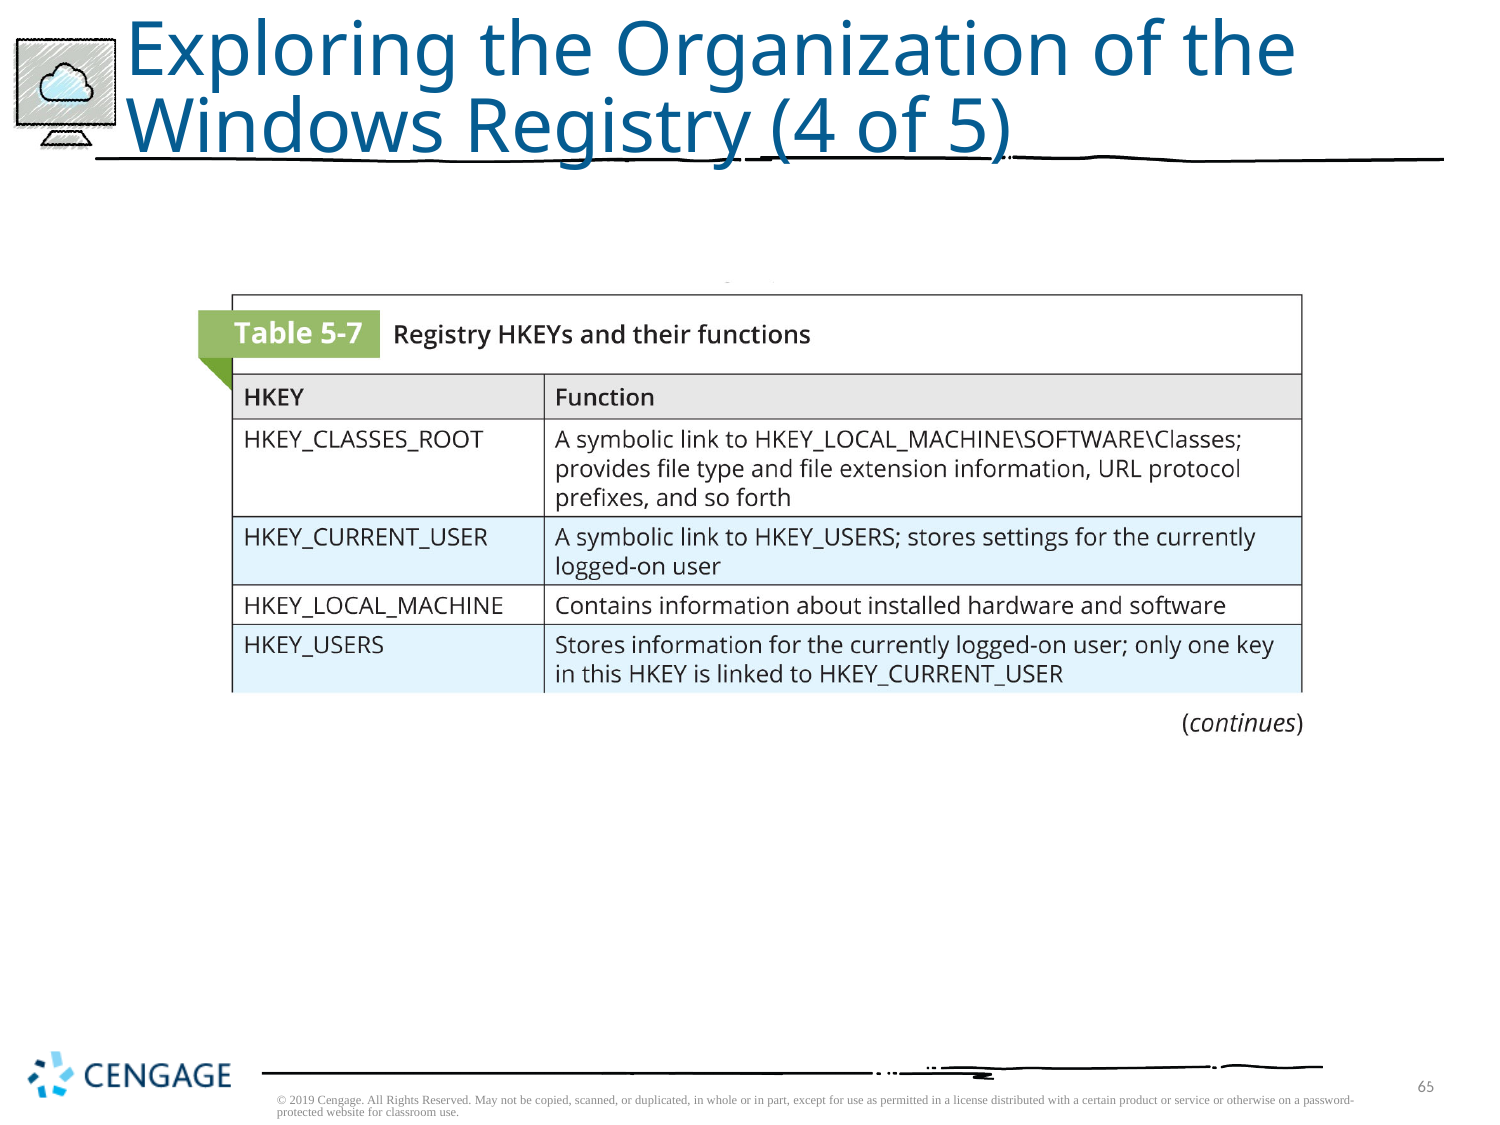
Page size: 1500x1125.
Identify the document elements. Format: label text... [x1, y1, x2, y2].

picture [7, 1037, 244, 1111]
picture [261, 1064, 1323, 1079]
picture [12, 36, 117, 151]
slide_number 65 [1412, 1037, 1500, 1100]
footer © 2019 Cengage. All Rights Reserved. May not be copied, scanned, or duplicated, in whole or in part, except for use as permitted in a license distributed with a certain product or service or otherwise on a password-protected website for classroom use. [261, 1079, 1375, 1120]
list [195, 279, 1305, 738]
title Exploring the Organization of the Windows Registry (4 of 5) [125, 13, 1442, 169]
picture [95, 155, 125, 163]
